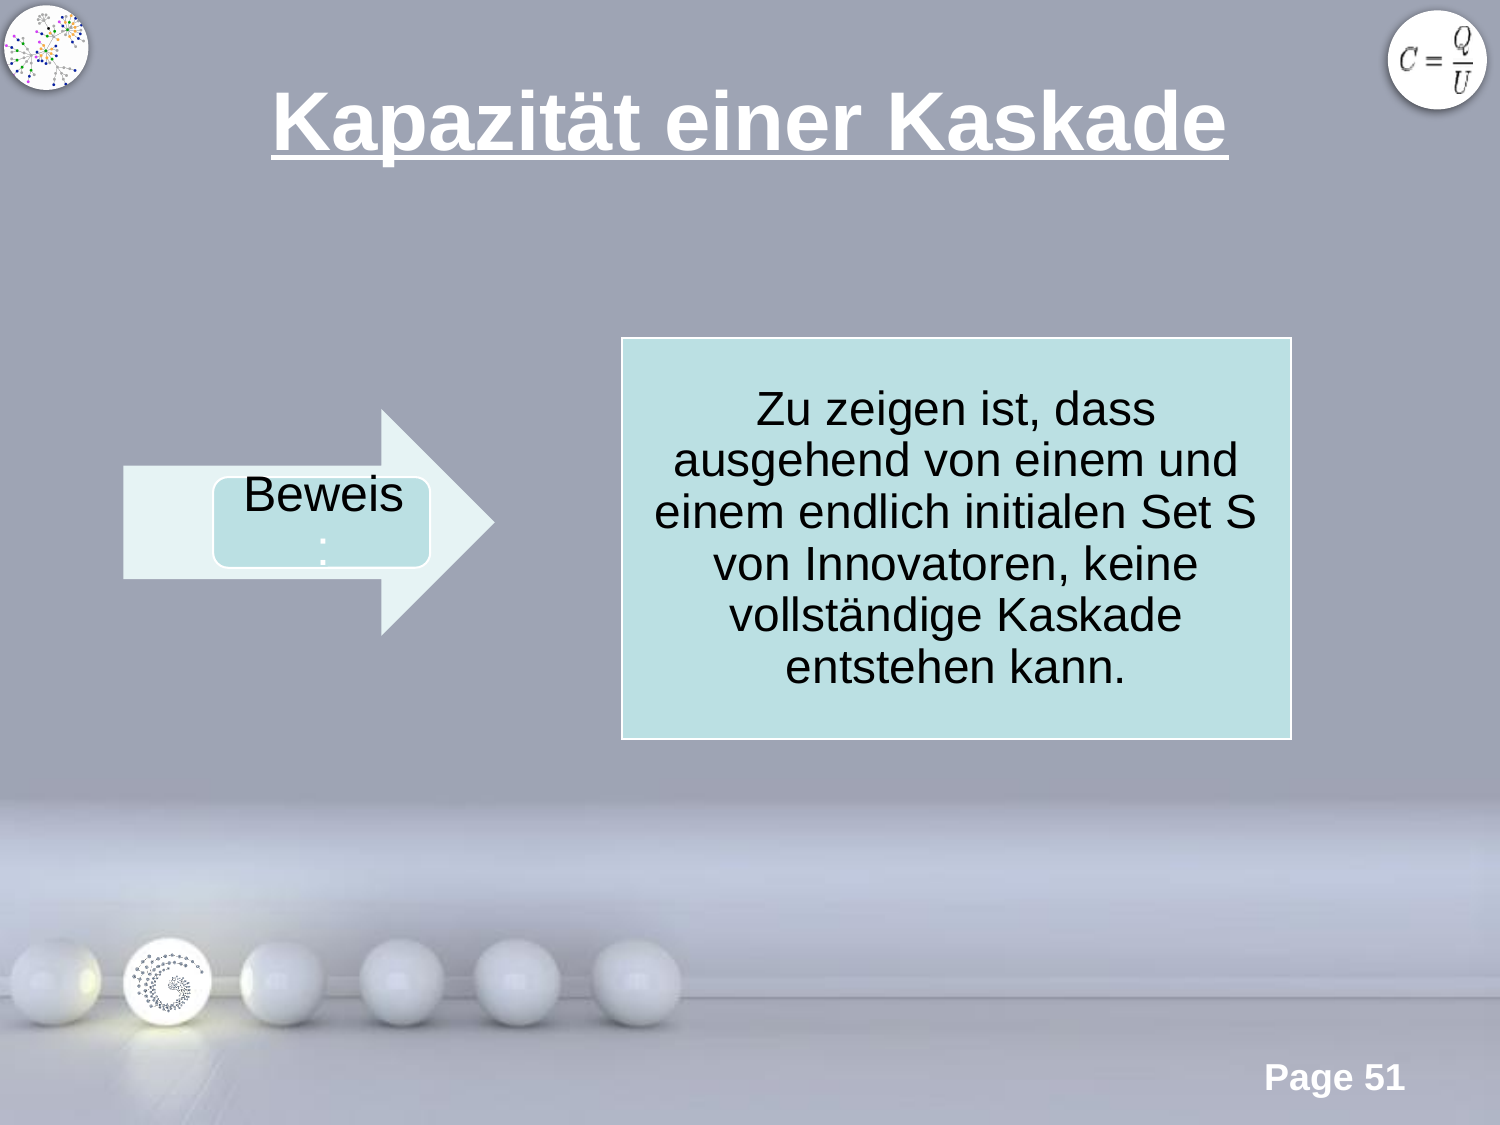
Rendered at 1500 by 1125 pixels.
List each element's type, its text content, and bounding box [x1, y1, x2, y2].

text_box [4, 5, 89, 90]
title Kapazität einer Kaskade [103, 59, 1397, 197]
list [103, 408, 541, 636]
text_box [1387, 10, 1487, 110]
picture [0, 0, 1500, 1125]
